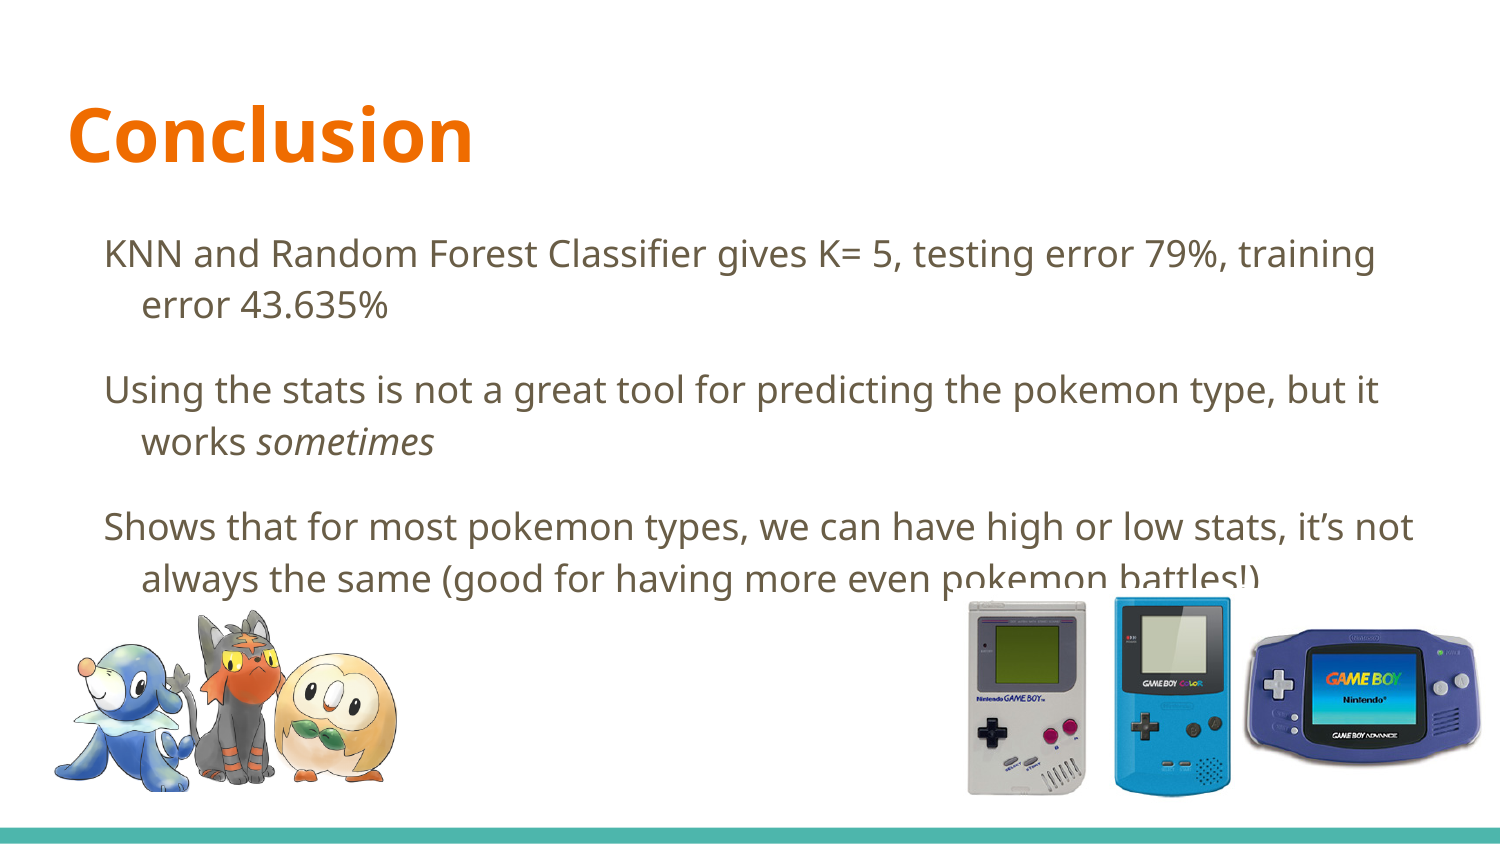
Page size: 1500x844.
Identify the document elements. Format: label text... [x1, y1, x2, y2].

picture [953, 588, 1489, 807]
list KNN and Random Forest Classifier gives K= 5, testing error 79%, training error 43.635% Using the stats is not a great tool for predicting the pokemon type, but it works sometimes Shows that for most pokemon types, we can have high or low stats, it’s not always the same (good for having more even pokemon battles!) [51, 207, 1449, 750]
picture [50, 602, 399, 793]
title Conclusion [51, 72, 1449, 189]
